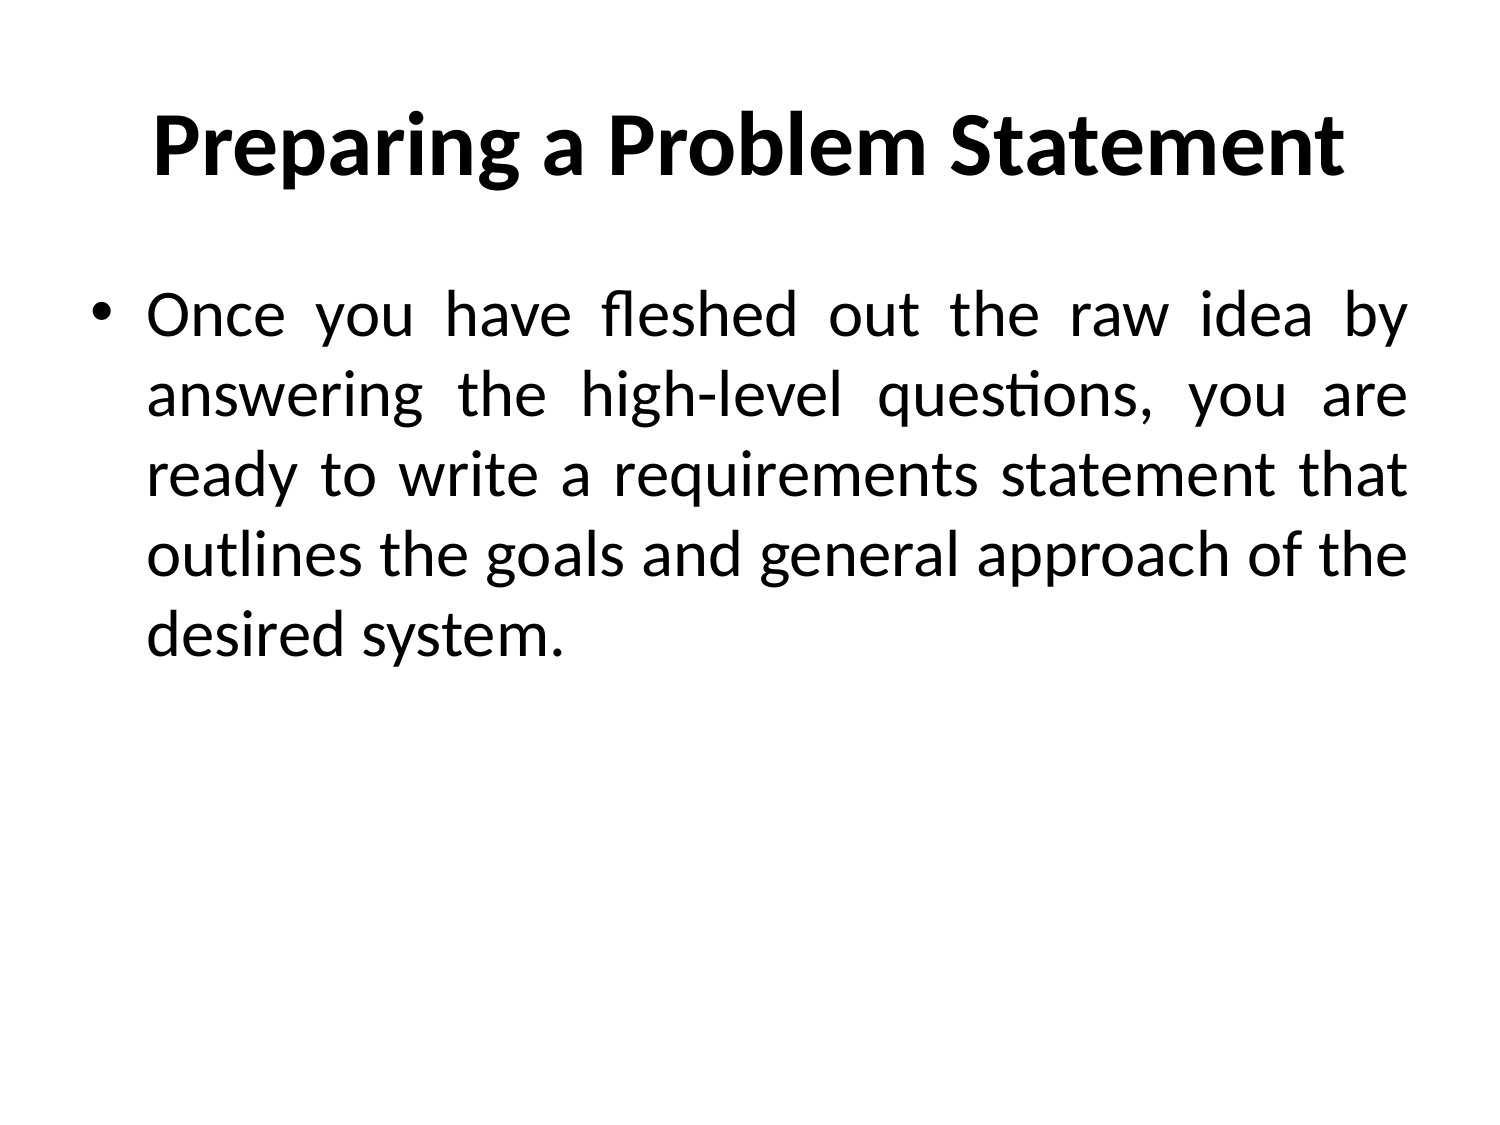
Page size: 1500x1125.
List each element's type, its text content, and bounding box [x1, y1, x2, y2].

list Once you have fleshed out the raw idea by answering the high-level questions, you are ready to write a requirements statement that outlines the goals and general approach of the desired system. [75, 262, 1425, 1005]
title Preparing a Problem Statement [75, 45, 1425, 233]
